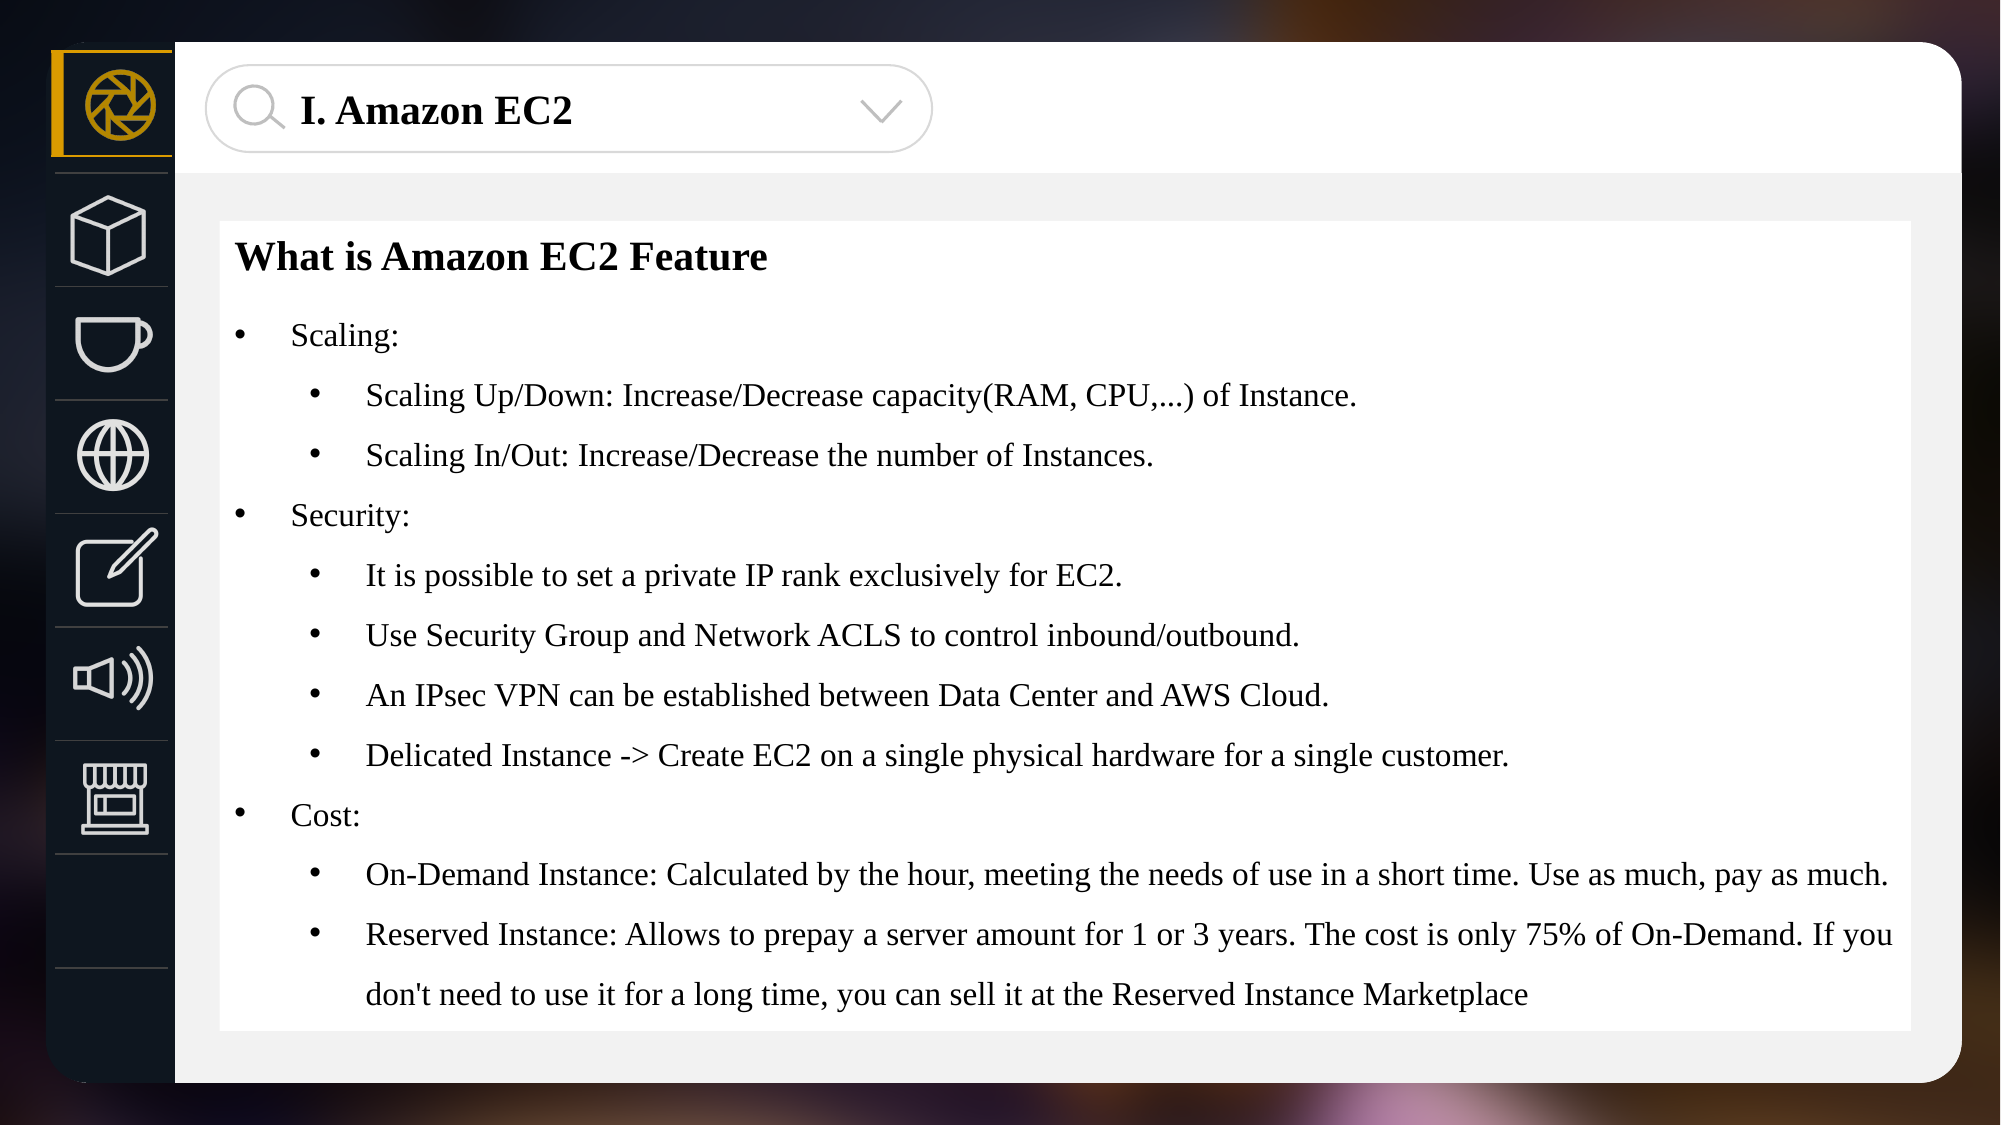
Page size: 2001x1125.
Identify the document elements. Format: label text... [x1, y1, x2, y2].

text_box I. Amazon EC2 [285, 75, 888, 141]
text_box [51, 40, 185, 170]
text_box What is Amazon EC2 Feature [219, 220, 823, 286]
text_box AWS [219, 220, 1912, 1032]
text_box Scaling: Scaling Up/Down: Increase/Decrease capacity(RAM, CPU,...) of Instance. Scaling In/Out: Increase/Decrease the number of Instances. Security: It is possible to set a private IP rank exclusively for EC2. Use Security Group and Network ACLS to control inbound/outbound. An IPsec VPN can be established between Data Center and AWS Cloud. Delicated Instance -> Create EC2 on a single physical hardware for a single customer. Cost: On-Demand Instance: Calculated by the hour, meeting the needs of use in a short time. Use as much, pay as much. Reserved Instance: Allows to prepay a server amount for 1 or 3 years. The cost is only 75% of On-Demand. If you don't need to use it for a long time, you can sell it at the Reserved Instance Marketplace [219, 286, 1911, 1020]
picture [0, 0, 2001, 1125]
